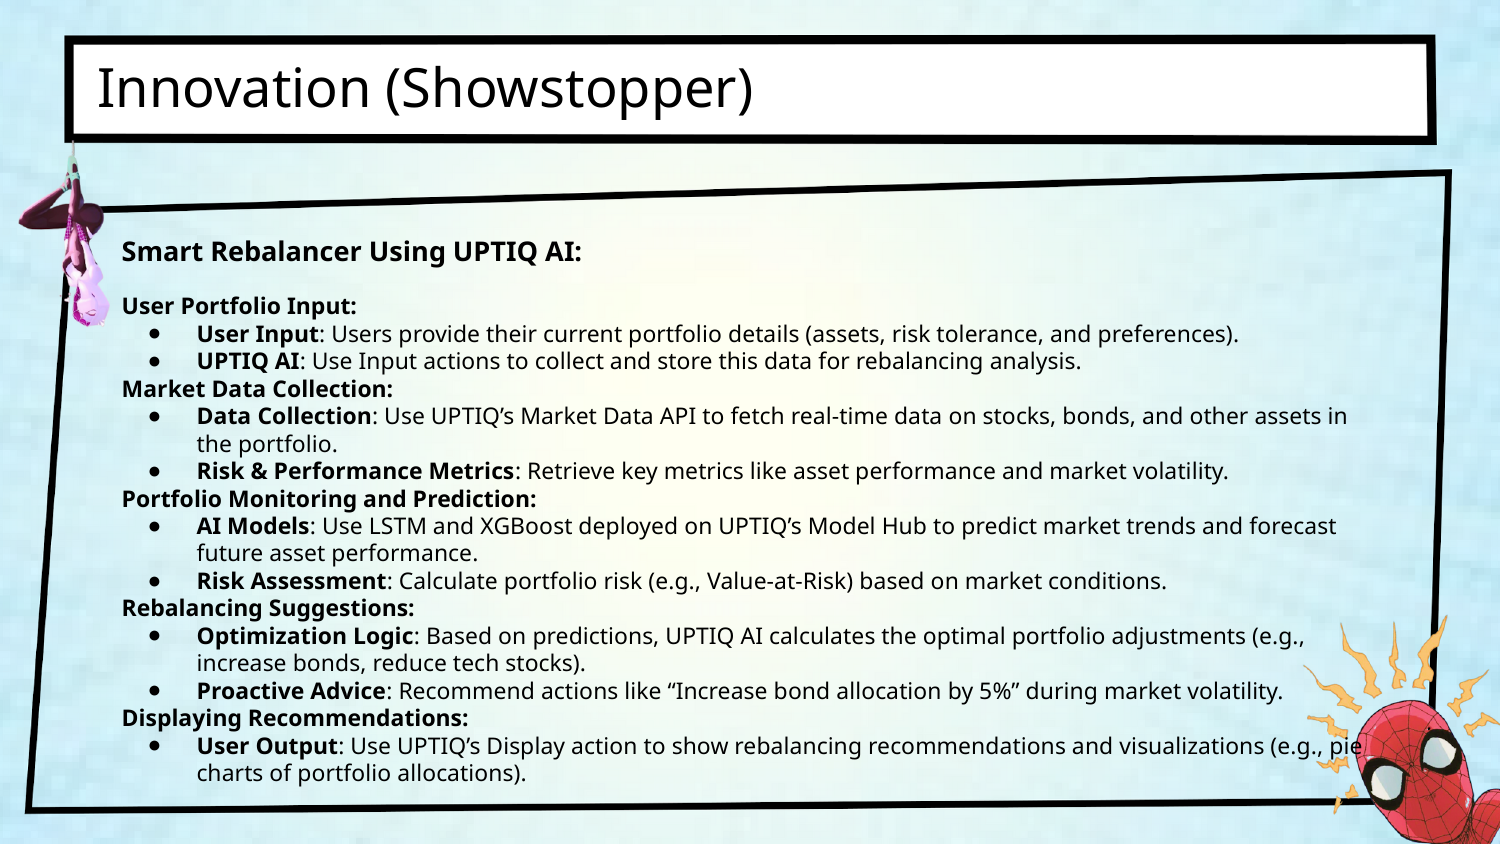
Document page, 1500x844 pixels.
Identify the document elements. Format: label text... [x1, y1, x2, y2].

text_box Smart Rebalancer Using UPTIQ AI: User Portfolio Input: User Input: Users provide their current portfolio details (assets, risk tolerance, and preferences). UPTIQ AI: Use Input actions to collect and store this data for rebalancing analysis. Market Data Collection: Data Collection: Use UPTIQ’s Market Data API to fetch real-time data on stocks, bonds, and other assets in the portfolio. Risk & Performance Metrics: Retrieve key metrics like asset performance and market volatility. Portfolio Monitoring and Prediction: AI Models: Use LSTM and XGBoost deployed on UPTIQ’s Model Hub to predict market trends and forecast future asset performance. Risk Assessment: Calculate portfolio risk (e.g., Value-at-Risk) based on market conditions. Rebalancing Suggestions: Optimization Logic: Based on predictions, UPTIQ AI calculates the optimal portfolio adjustments (e.g., increase bonds, reduce tech stocks). Proactive Advice: Recommend actions like “Increase bond allocation by 5%” during market volatility. Displaying Recommendations: User Output: Use UPTIQ’s Display action to show rebalancing recommendations and visualizations (e.g., pie charts of portfolio allocations). [106, 219, 1392, 789]
text_box [0, 0, 1500, 844]
text_box Innovation (Showstopper) [82, 38, 1408, 107]
